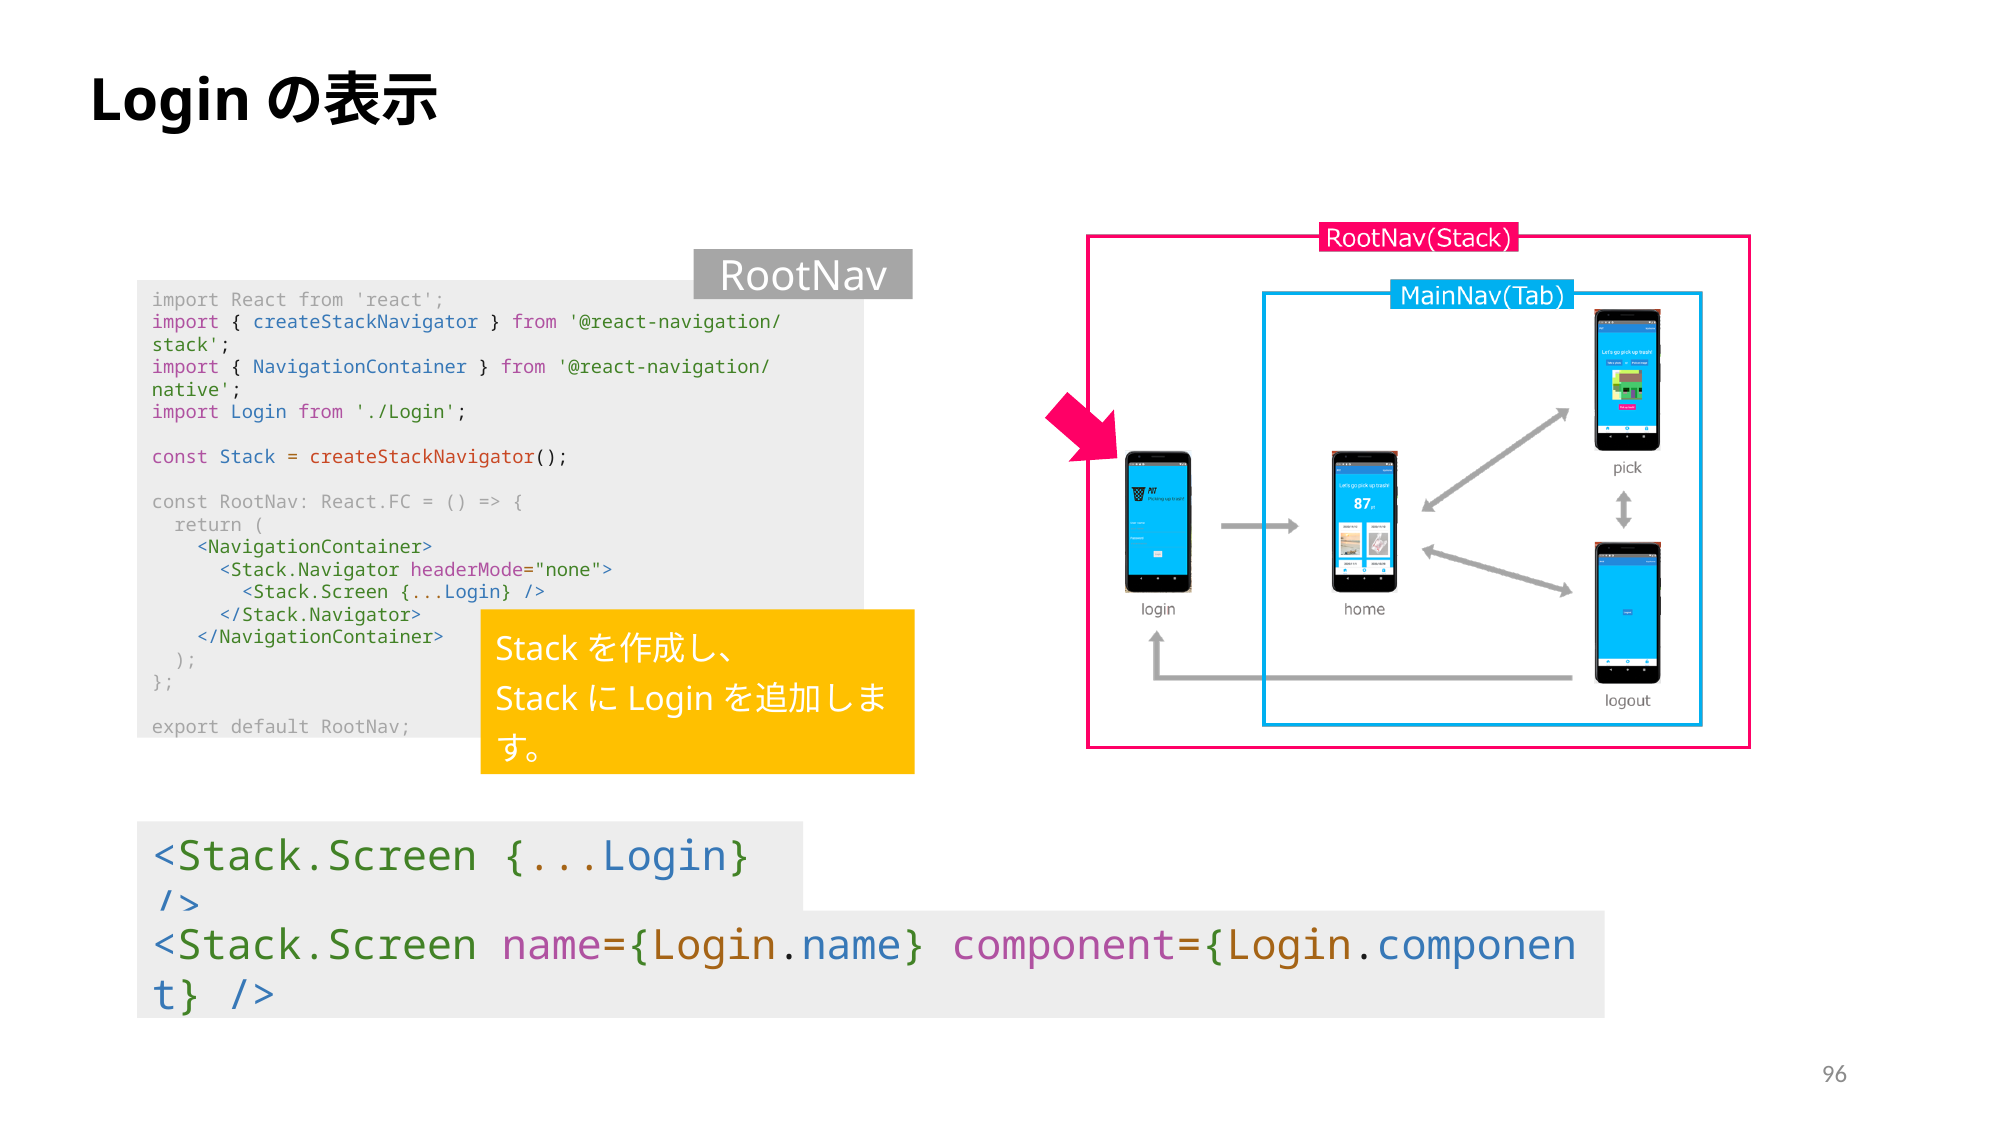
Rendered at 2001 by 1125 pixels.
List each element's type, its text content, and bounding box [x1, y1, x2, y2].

text_box <Stack.Screen {...Login} /> [137, 821, 804, 910]
picture [1086, 214, 1751, 749]
text_box import React from 'react'; import { createStackNavigator } from '@react-navigation/stack'; import { NavigationContainer } from '@react-navigation/native'; import Login from './Login'; const Stack = createStackNavigator(); const RootNav: React.FC = () => { return ( <NavigationContainer> <Stack.Navigator headerMode="none"> <Stack.Screen {...Login} /> </Stack.Navigator> </NavigationContainer> ); }; export default RootNav; [137, 280, 864, 738]
slide_number 96 [1412, 1042, 1863, 1103]
text_box Loginの表示 [74, 54, 1454, 140]
text_box Stackを作成し、 StackにLoginを追加します。 [480, 609, 915, 775]
text_box [1044, 392, 1086, 462]
text_box <Stack.Screen name={Login.name} component={Login.component} /> [137, 910, 1605, 1018]
text_box RootNav [693, 249, 913, 300]
